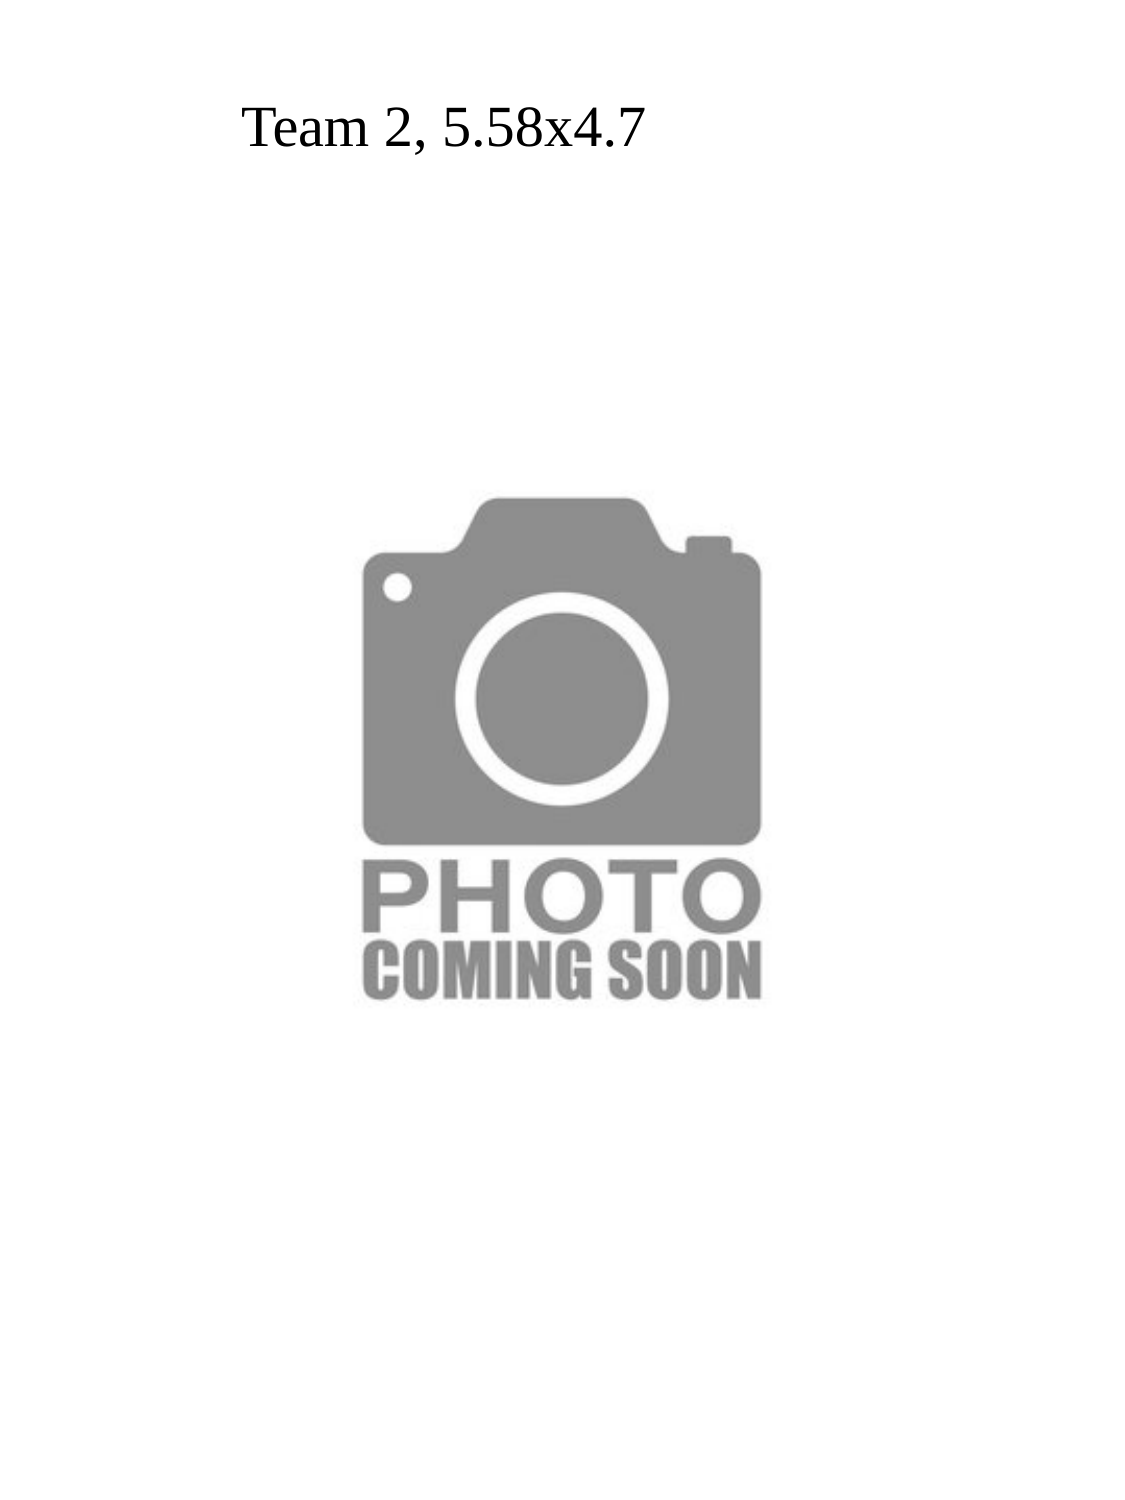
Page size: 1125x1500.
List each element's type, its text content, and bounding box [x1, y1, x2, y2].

picture [209, 374, 915, 1125]
text_box Team 2, 5.58x4.7 [226, 80, 953, 166]
text_box [111, 330, 1013, 1169]
